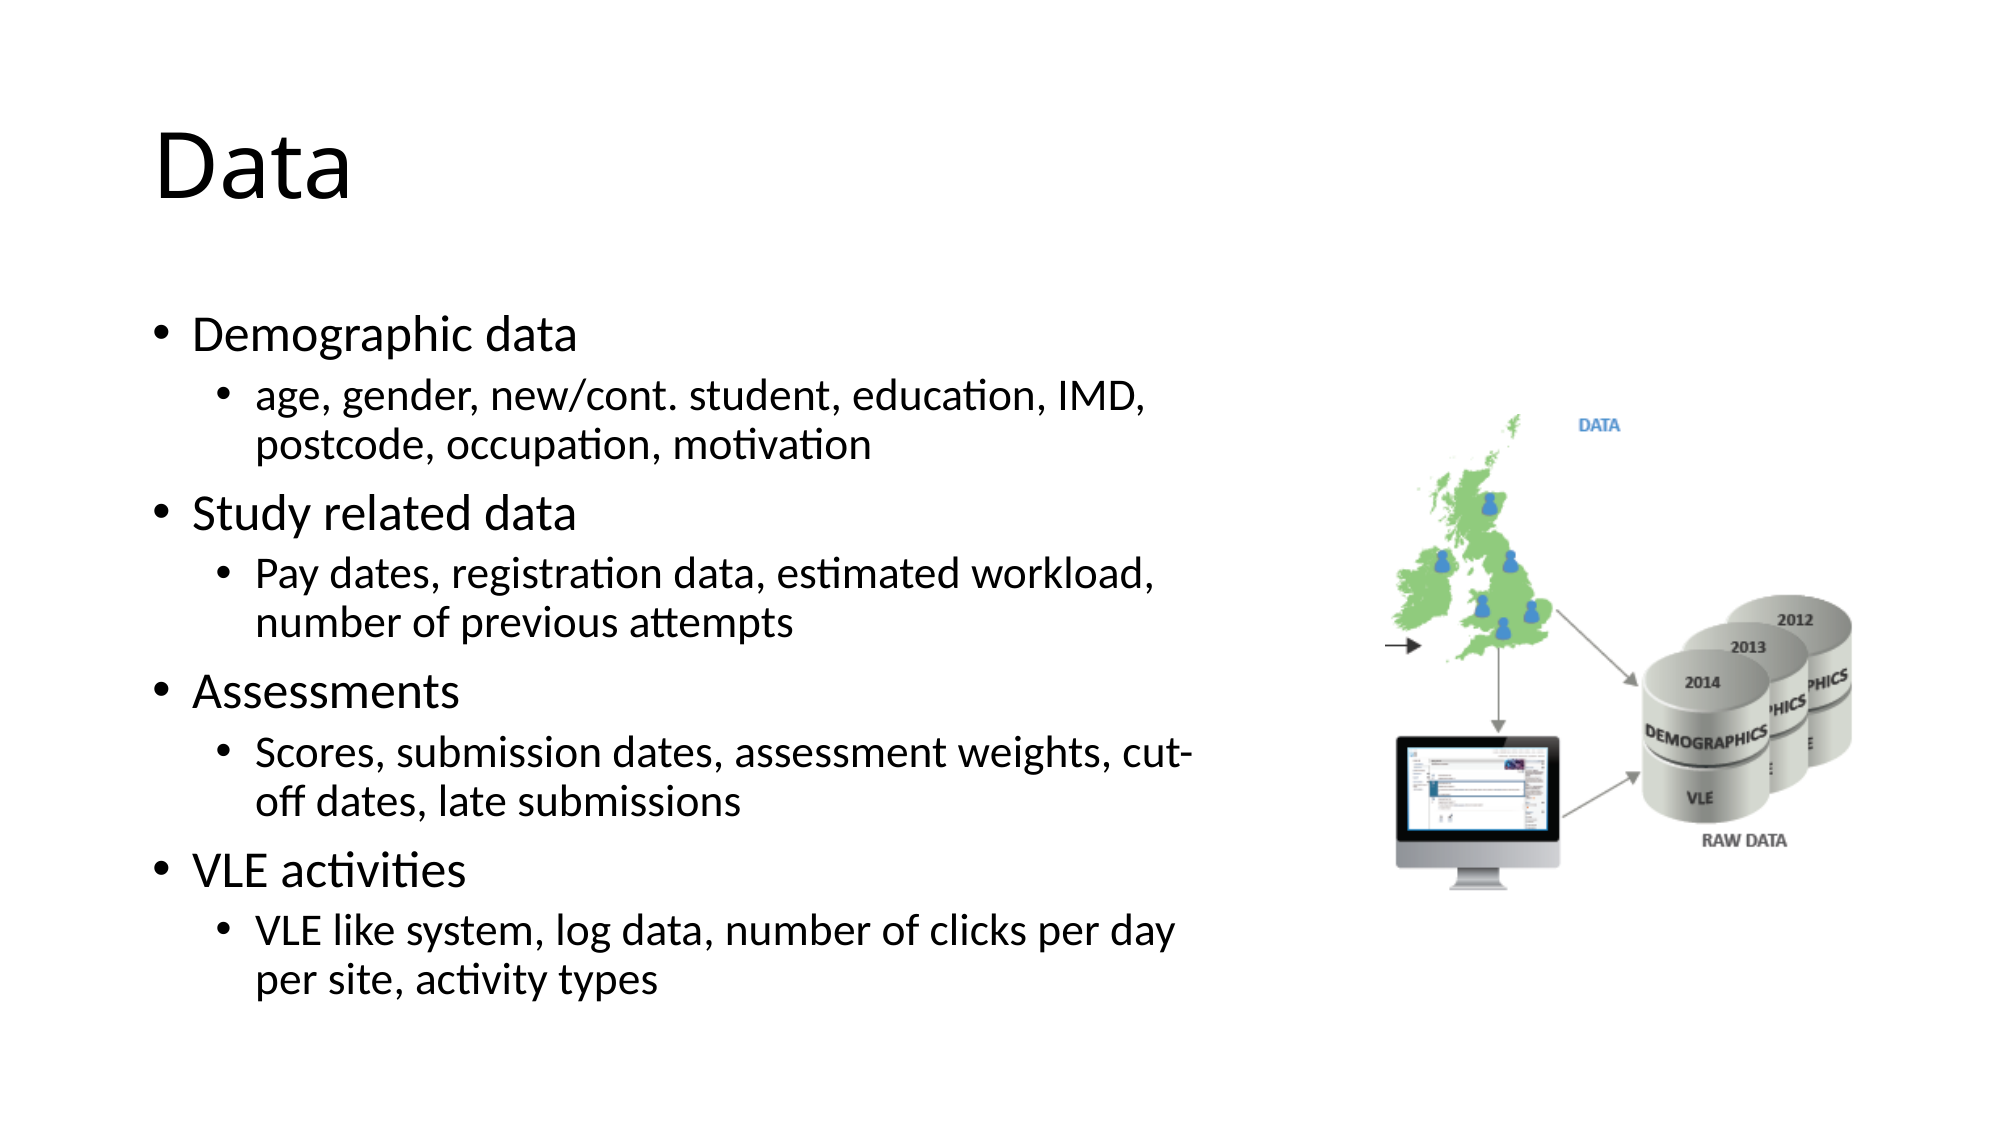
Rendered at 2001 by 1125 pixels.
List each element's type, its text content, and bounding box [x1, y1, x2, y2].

title Data [137, 59, 1863, 278]
list Demographic data age, gender, new/cont. student, education, IMD, postcode, occupation, motivation Study related data Pay dates, registration data, estimated workload, number of previous attempts Assessments Scores, submission dates, assessment weights, cut-off dates, late submissions VLE activities VLE like system, log data, number of clicks per day per site, activity types [137, 299, 1258, 1014]
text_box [1385, 414, 1863, 898]
picture [1385, 414, 1865, 900]
